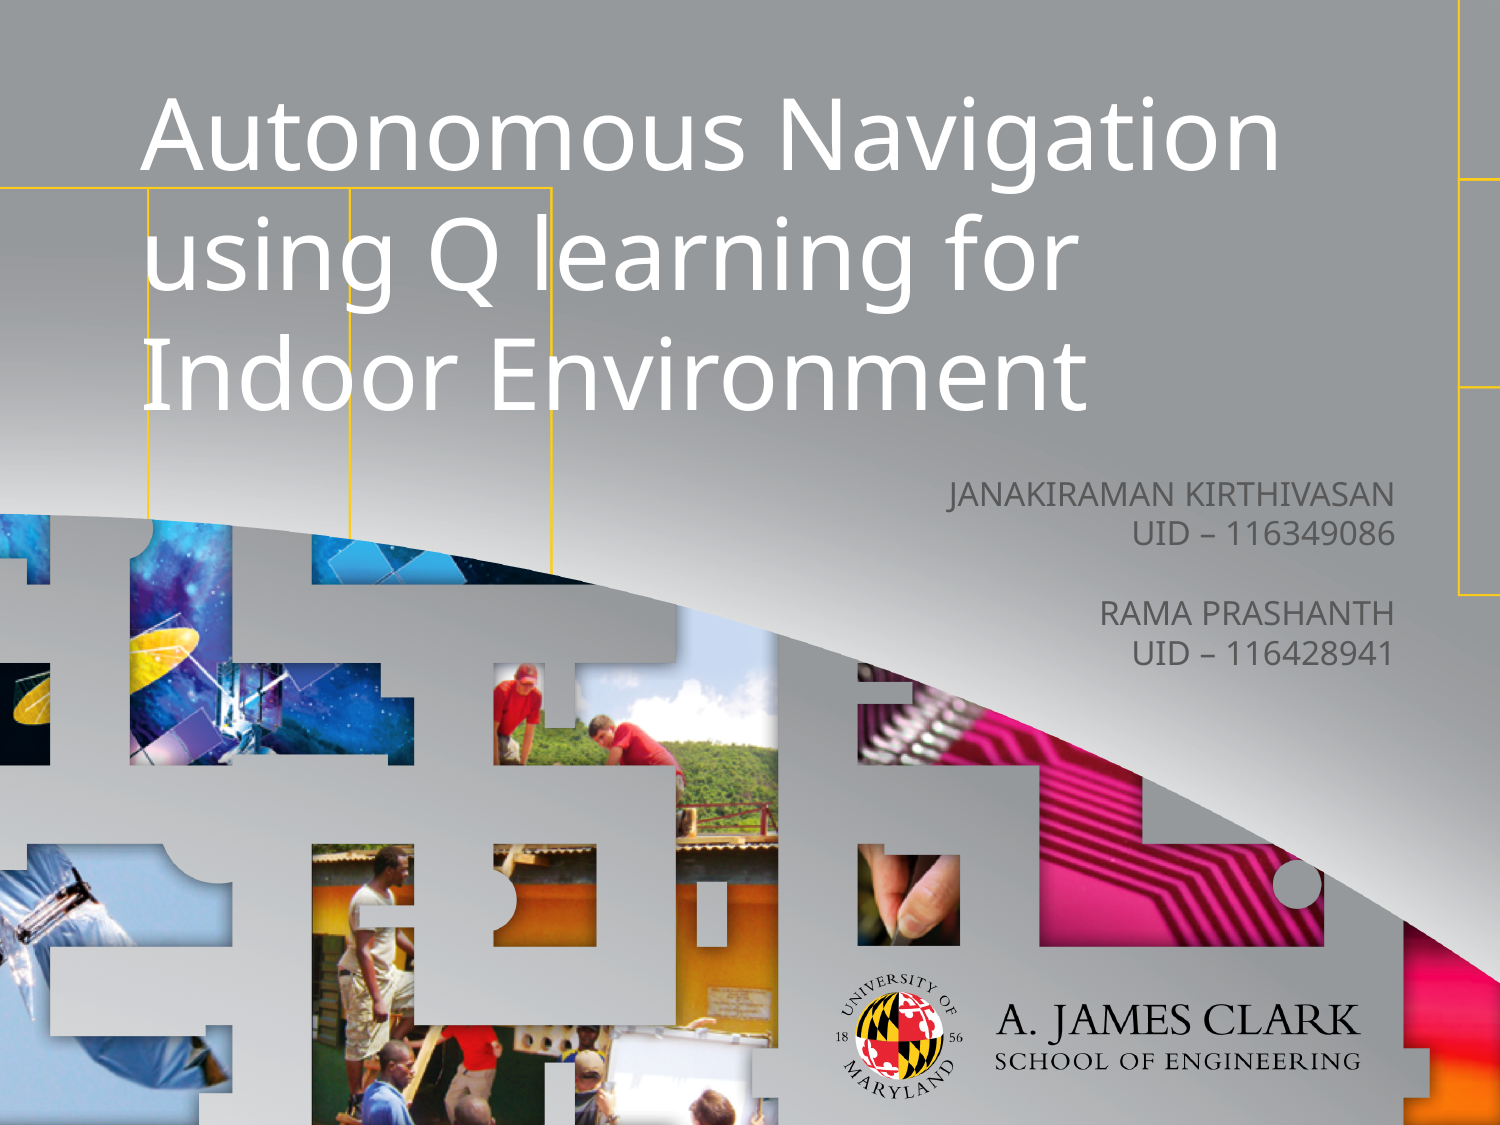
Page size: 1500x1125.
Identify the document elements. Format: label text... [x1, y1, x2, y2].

text_box Autonomous Navigation using Q learning for Indoor Environment [125, 63, 1417, 305]
text_box Janakiraman Kirthivasan UID – 116349086 RAMA PRASHANTH UID – 116428941 [587, 465, 1411, 650]
picture [0, 0, 1500, 1125]
